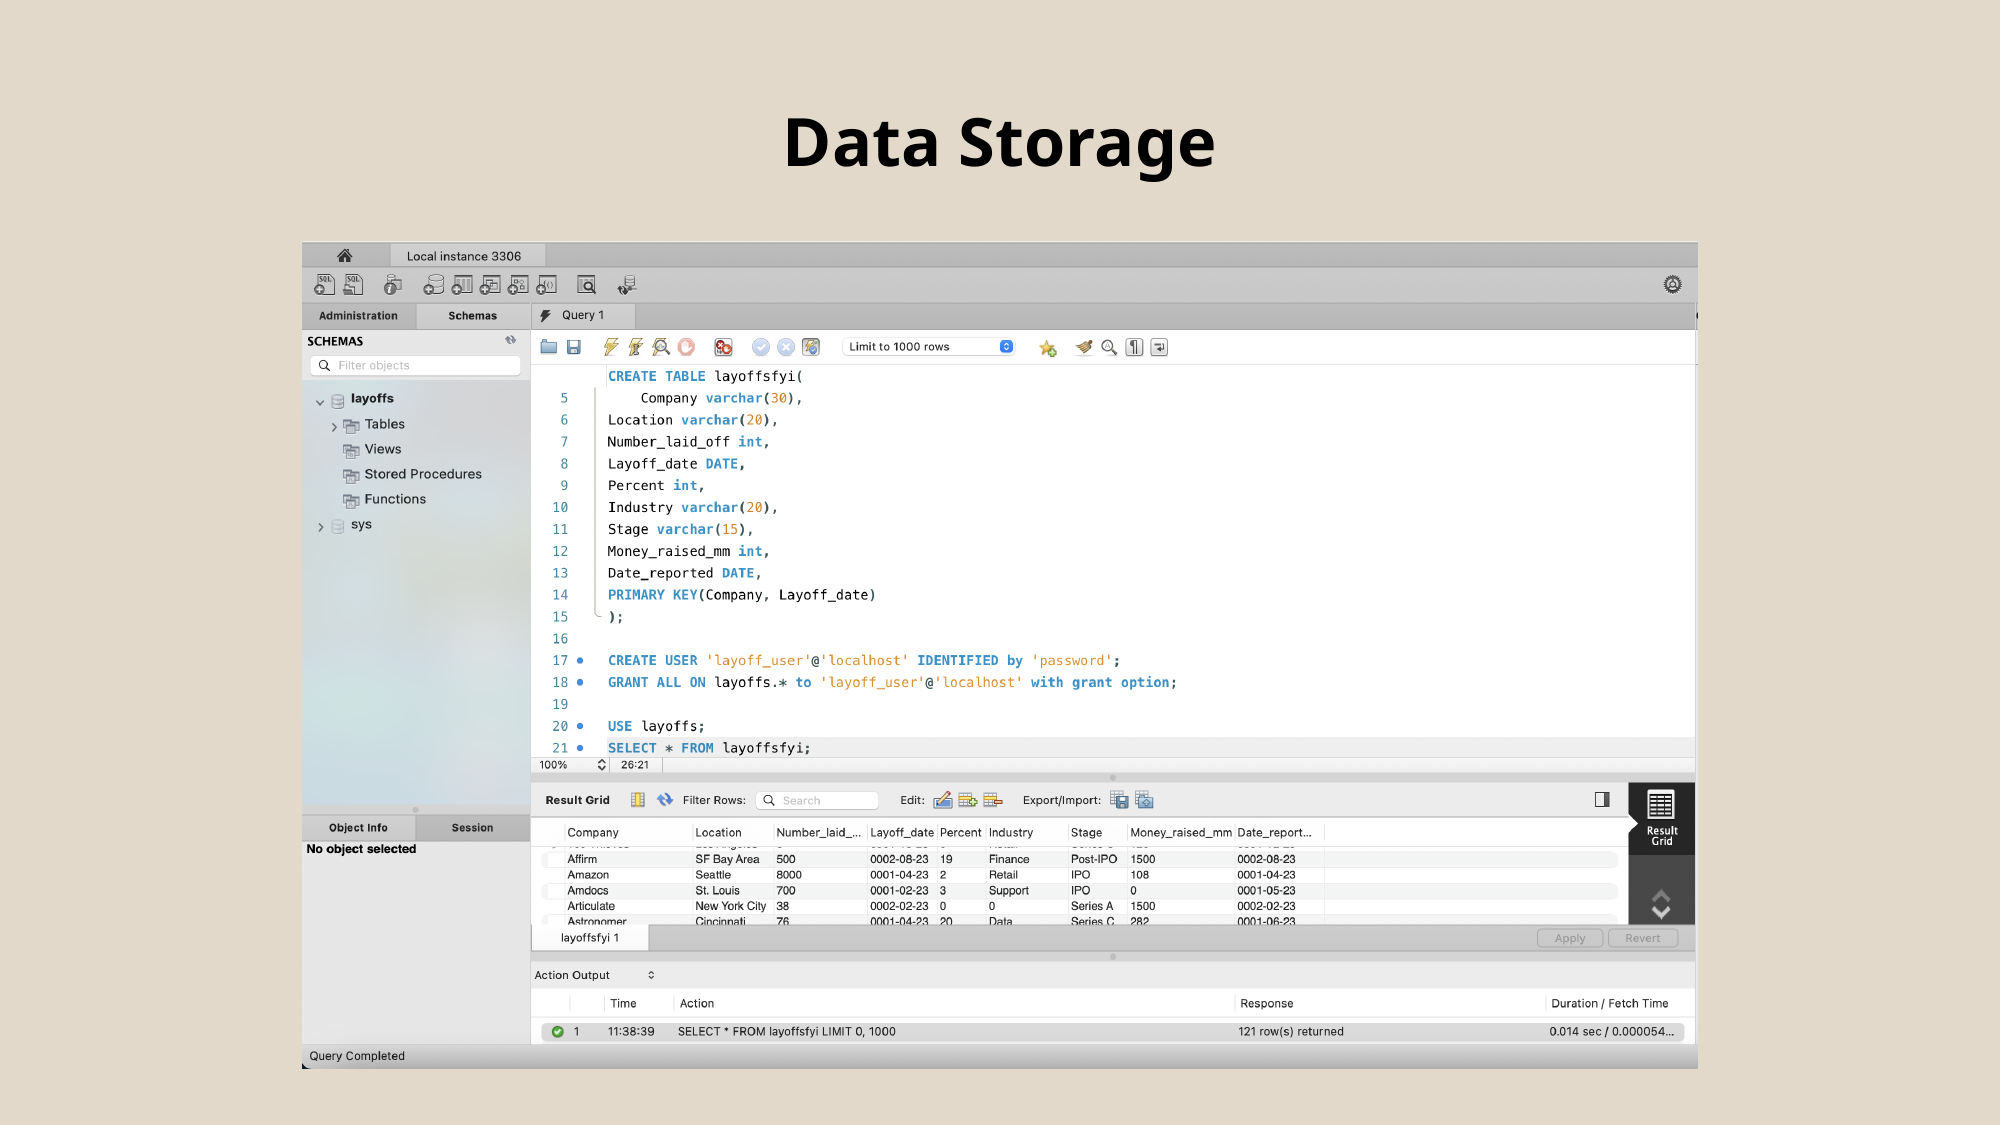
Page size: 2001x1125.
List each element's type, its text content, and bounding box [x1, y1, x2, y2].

title Data Storage [268, 26, 1732, 252]
picture [301, 241, 1698, 1069]
